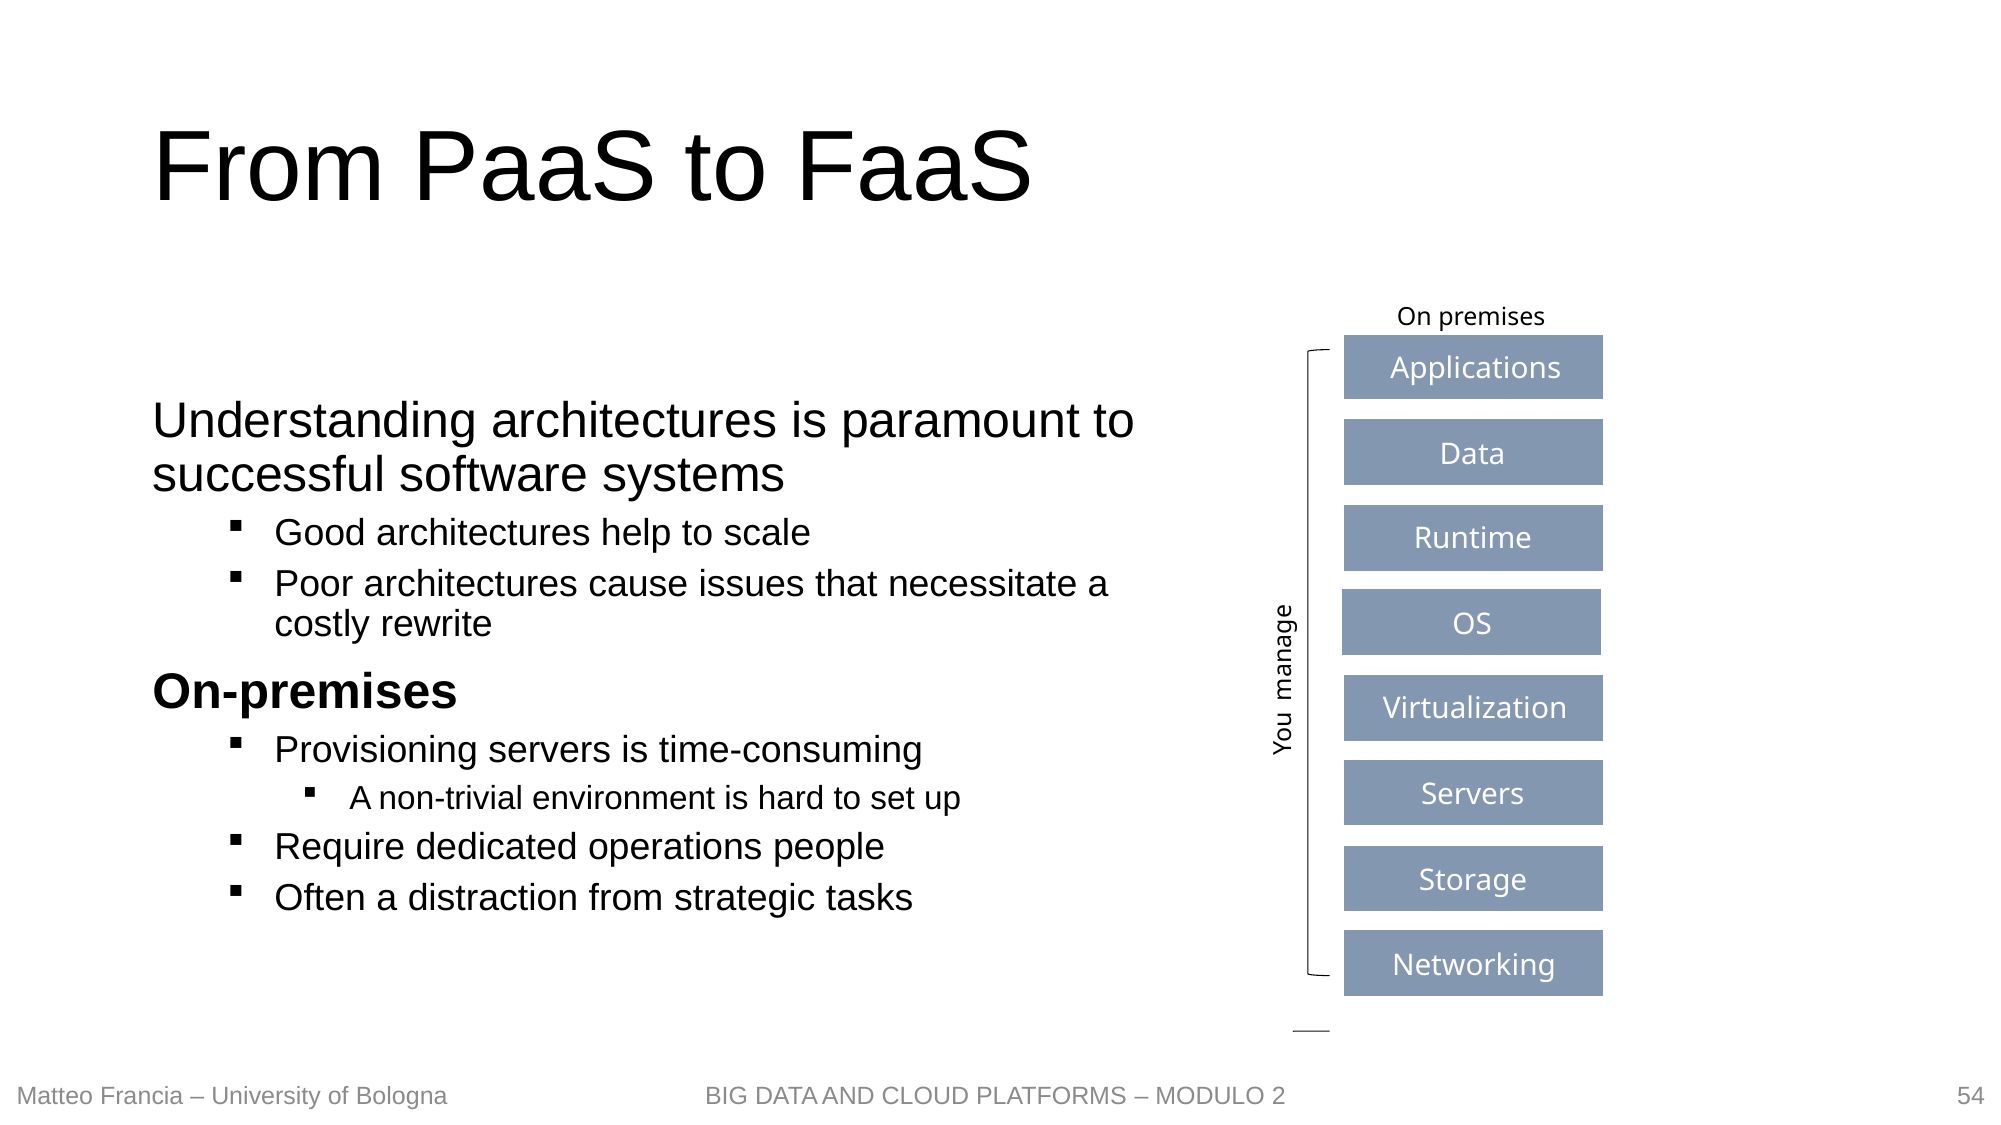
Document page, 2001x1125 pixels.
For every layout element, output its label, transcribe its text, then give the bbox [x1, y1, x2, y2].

text_box Applications [1375, 341, 1577, 392]
footer Matteo Francia – University of Bologna [0, 1065, 466, 1125]
text_box On premises [1382, 292, 1561, 338]
text_box Servers [1406, 767, 1540, 819]
text_box [1343, 845, 1603, 912]
text_box [1307, 349, 1330, 977]
title From PaaS to FaaS [137, 59, 1863, 278]
list Understanding architectures is paramount to successful software systems Good architectures help to scale Poor architectures cause issues that necessitate a costly rewrite On-premises Provisioning servers is time-consuming A non-trivial environment is hard to set up Require dedicated operations people Often a distraction from strategic tasks [137, 299, 1167, 1014]
text_box Storage [1404, 853, 1543, 905]
text_box [1343, 675, 1603, 741]
text_box [1343, 759, 1603, 826]
text_box OS [1437, 597, 1507, 648]
slide_number 54 [1550, 1065, 2000, 1125]
text_box Data [1424, 427, 1521, 478]
text_box [1342, 589, 1602, 655]
text_box [1343, 334, 1603, 399]
text_box [1343, 504, 1603, 571]
text_box [1343, 930, 1603, 996]
text_box Runtime [1399, 511, 1548, 562]
text_box Virtualization [1368, 681, 1583, 733]
text_box You [1258, 716, 1304, 770]
text_box Networking [1377, 938, 1572, 989]
text_box [1343, 419, 1603, 485]
text_box manage [1258, 589, 1304, 716]
